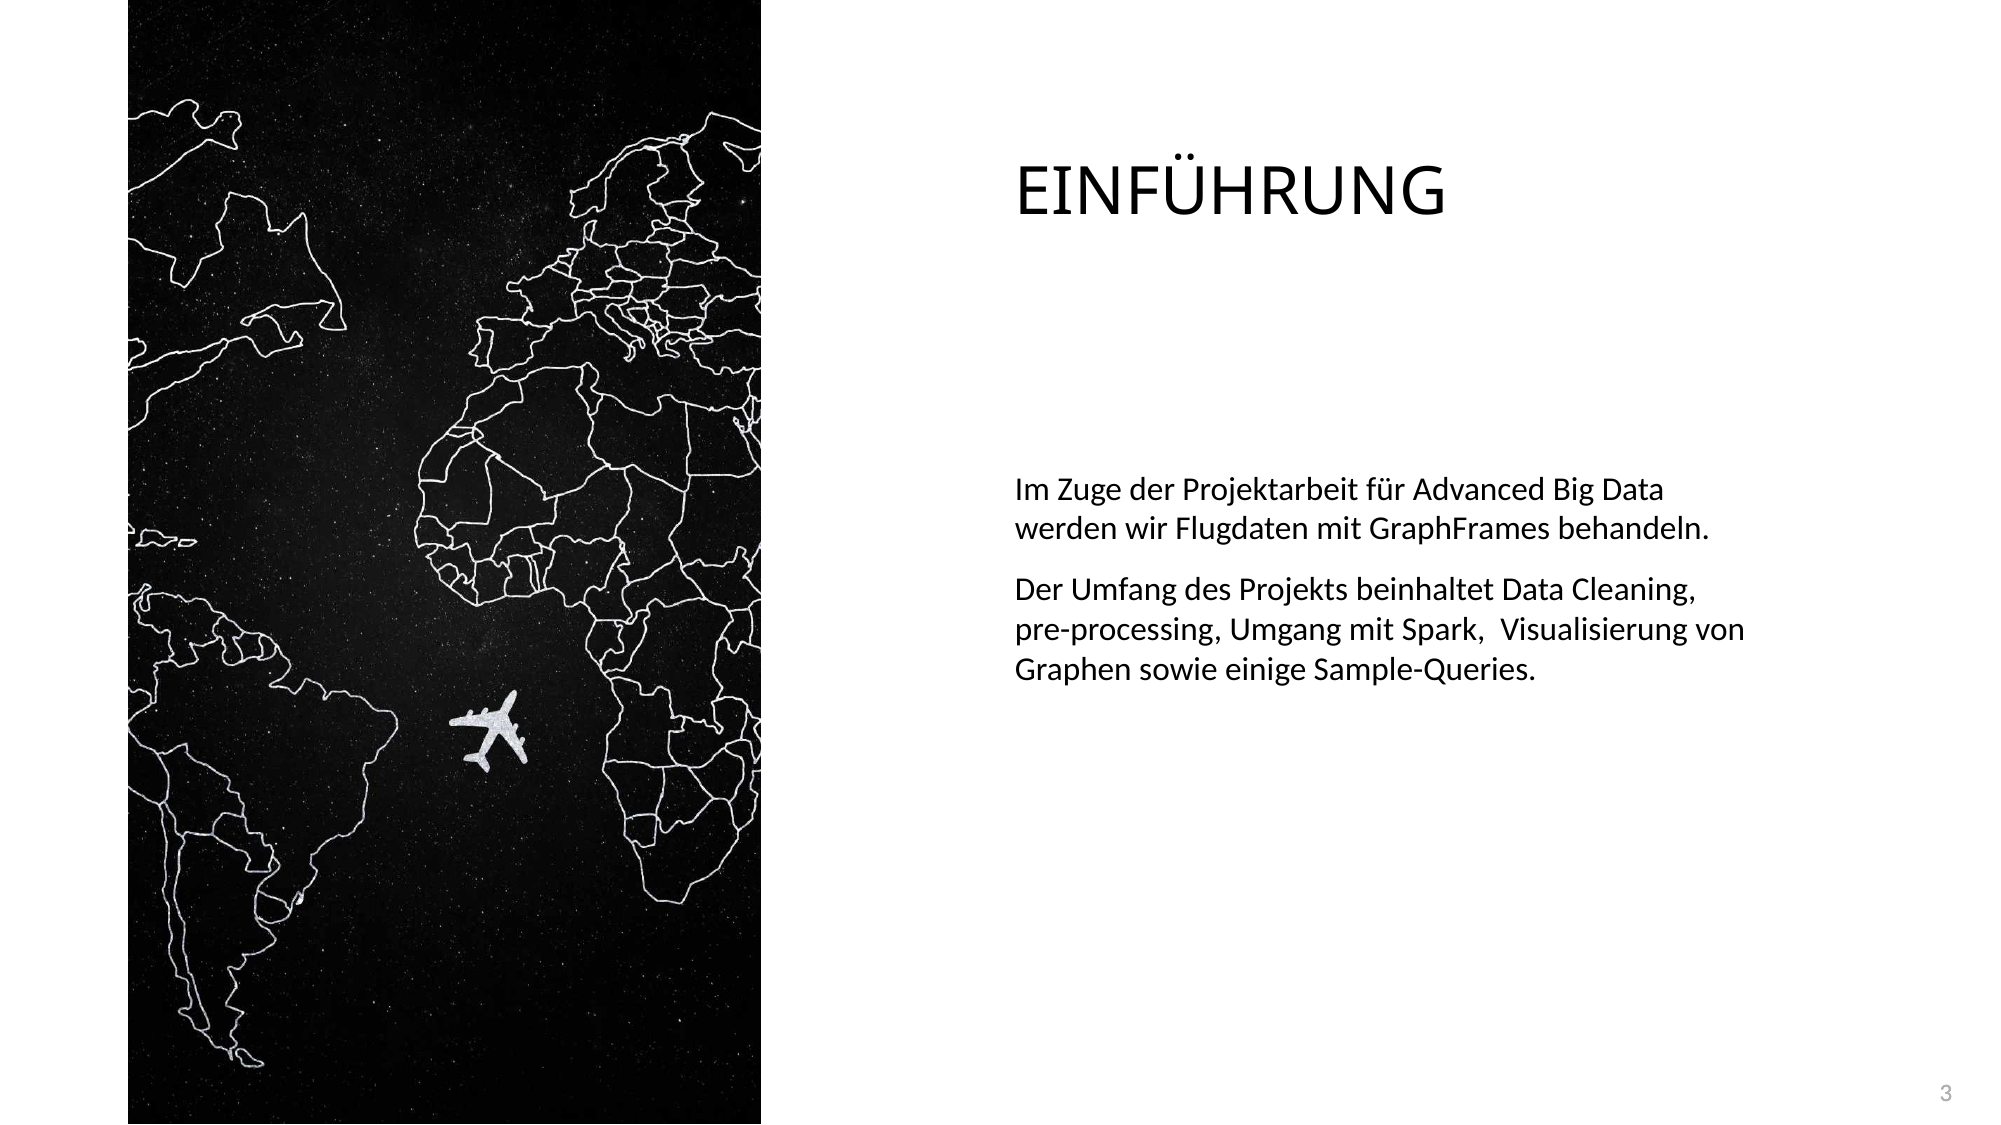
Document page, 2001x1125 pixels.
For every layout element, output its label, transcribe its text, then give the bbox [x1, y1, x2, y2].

picture [128, 0, 761, 1124]
title EINFÜHRUNG [999, 100, 1968, 246]
slide_number 3 [1894, 1061, 1968, 1121]
list Im Zuge der Projektarbeit für Advanced Big Data werden wir Flugdaten mit GraphFrames behandeln. Der Umfang des Projekts beinhaltet Data Cleaning, pre-processing, Umgang mit Spark, Visualisierung von Graphen sowie einige Sample-Queries. [999, 459, 1763, 824]
